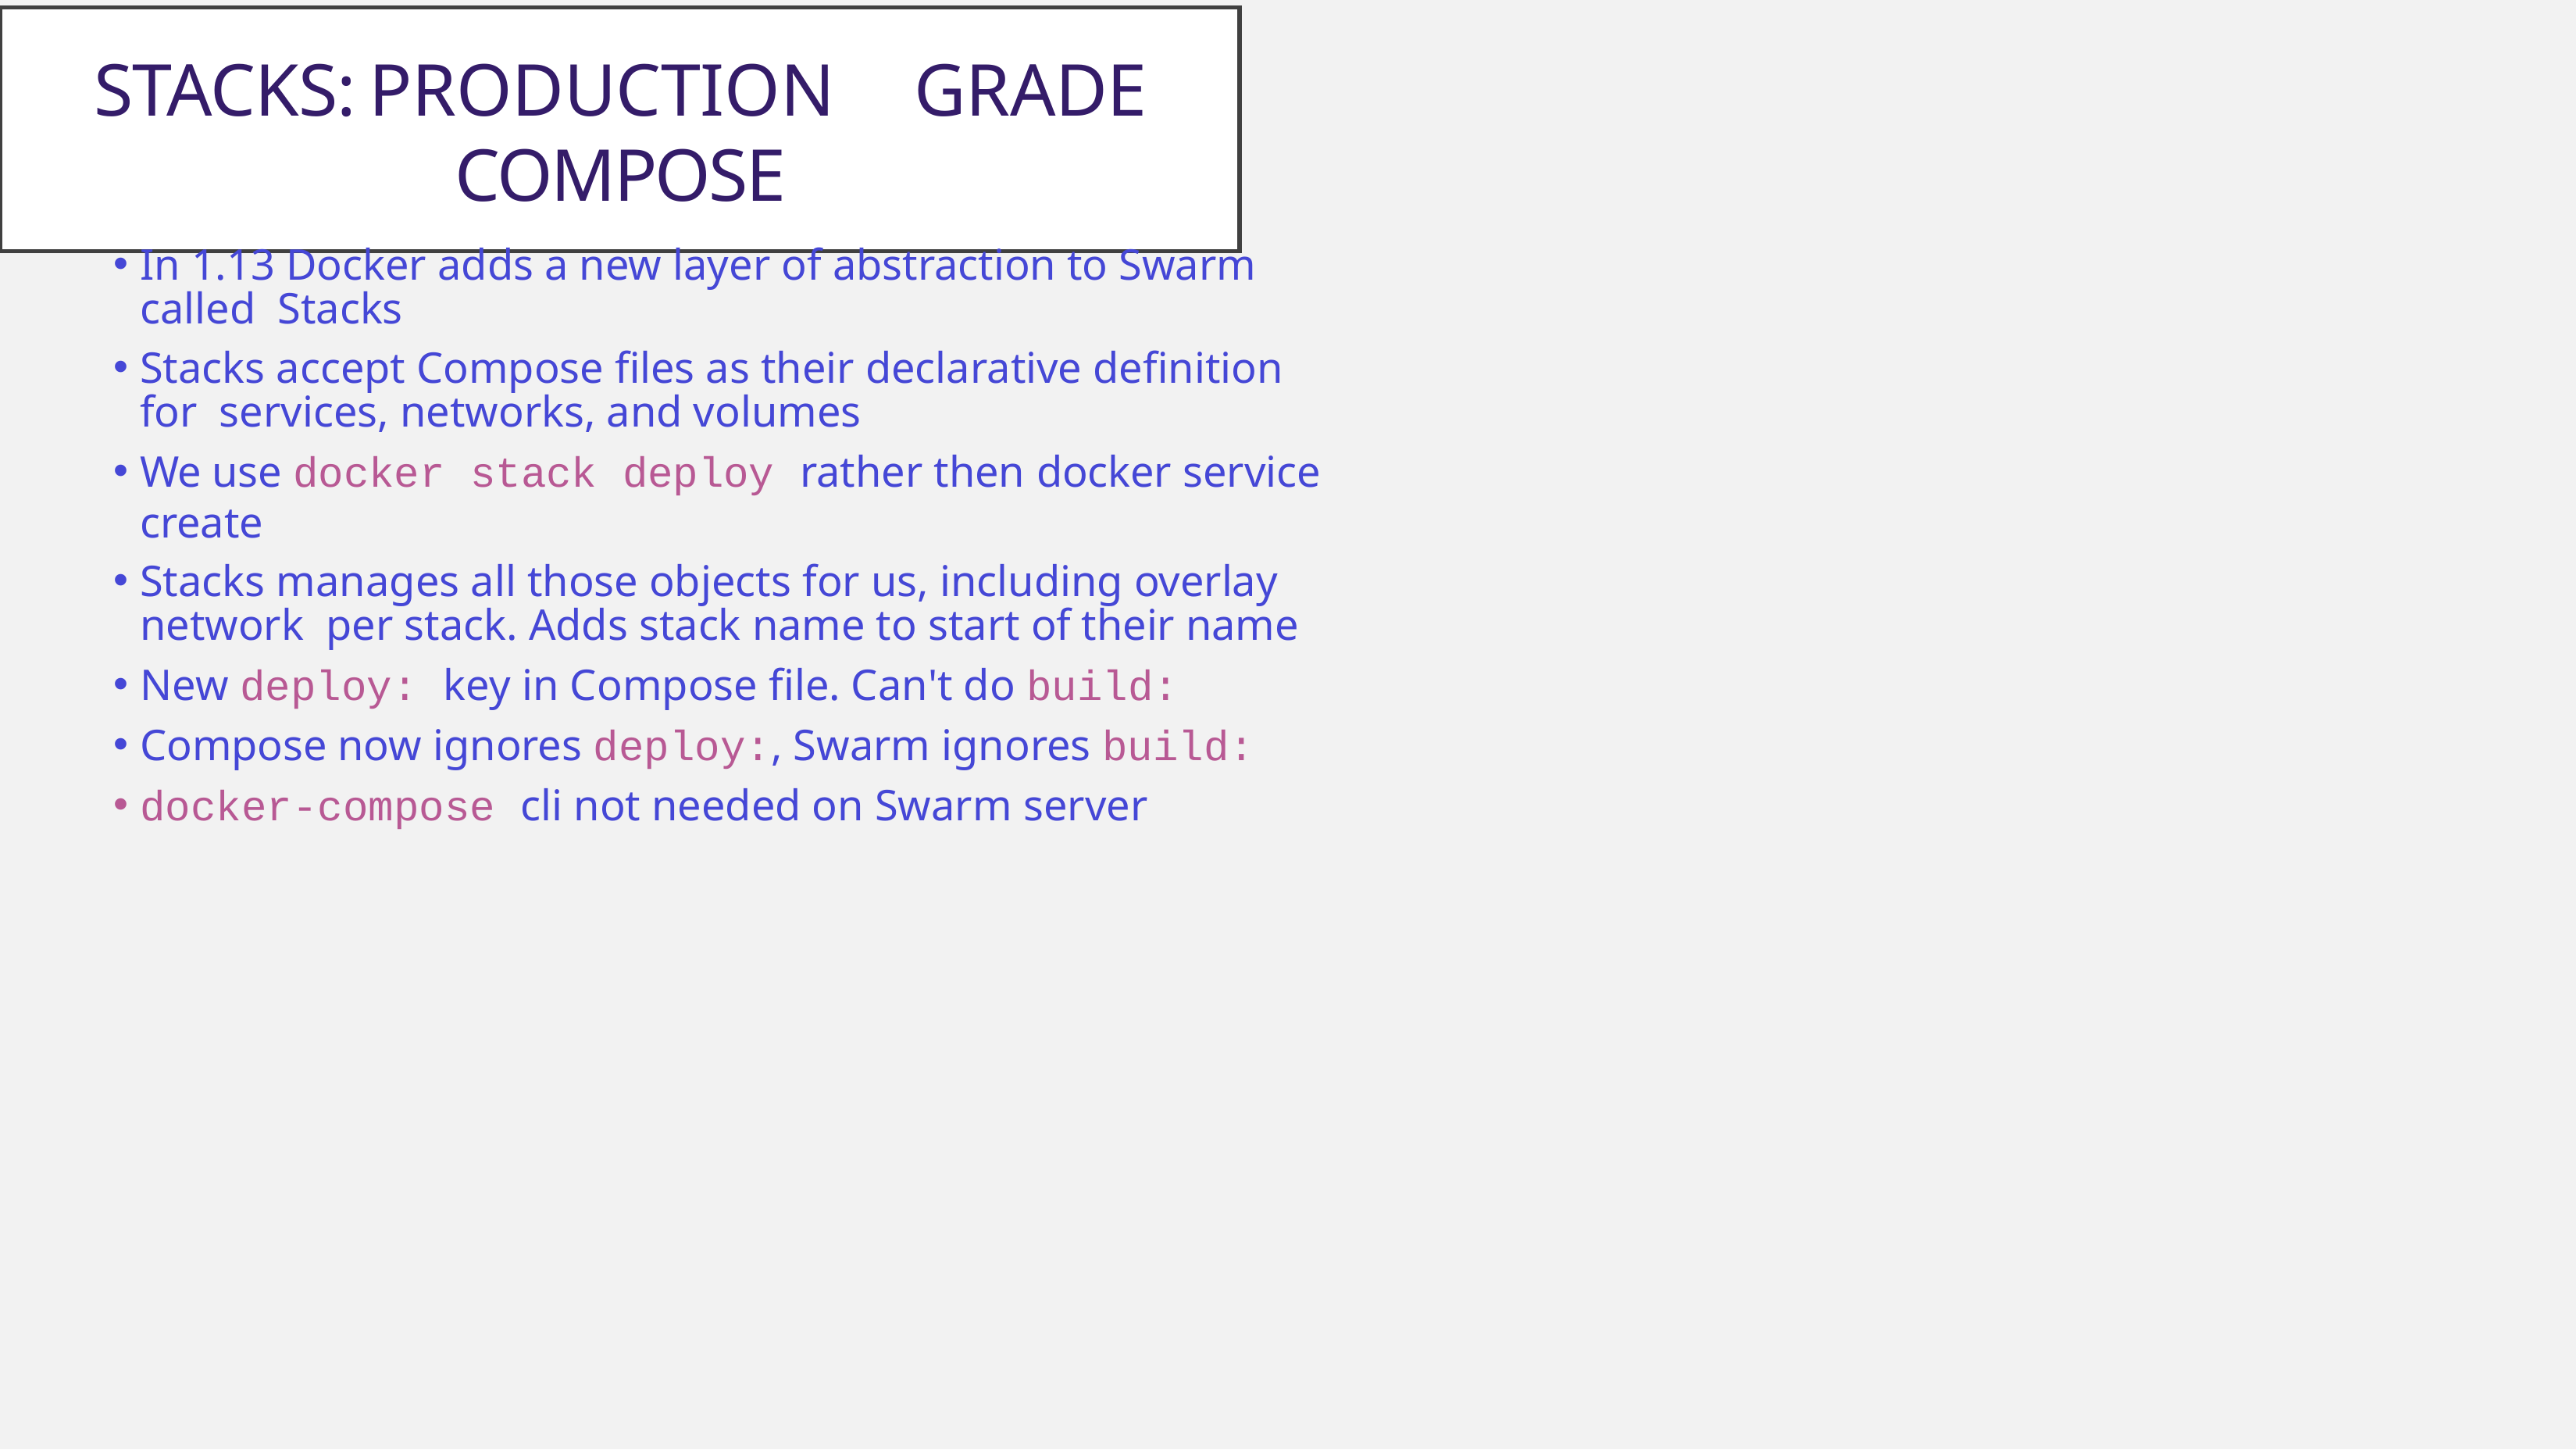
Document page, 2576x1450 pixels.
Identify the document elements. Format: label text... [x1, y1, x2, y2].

text_box In 1.13 Docker adds a new layer of abstraction to Swarm called Stacks Stacks accept Compose files as their declarative definition for services, networks, and volumes We use docker stack deploy rather then docker service create Stacks manages all those objects for us, including overlay network per stack. Adds stack name to start of their name New deploy: key in Compose file. Can't do build: Compose now ignores deploy:, Swarm ignores build: docker-compose cli not needed on Swarm server [112, 236, 1437, 830]
title Stacks: Production Grade Compose [0, 5, 1242, 253]
